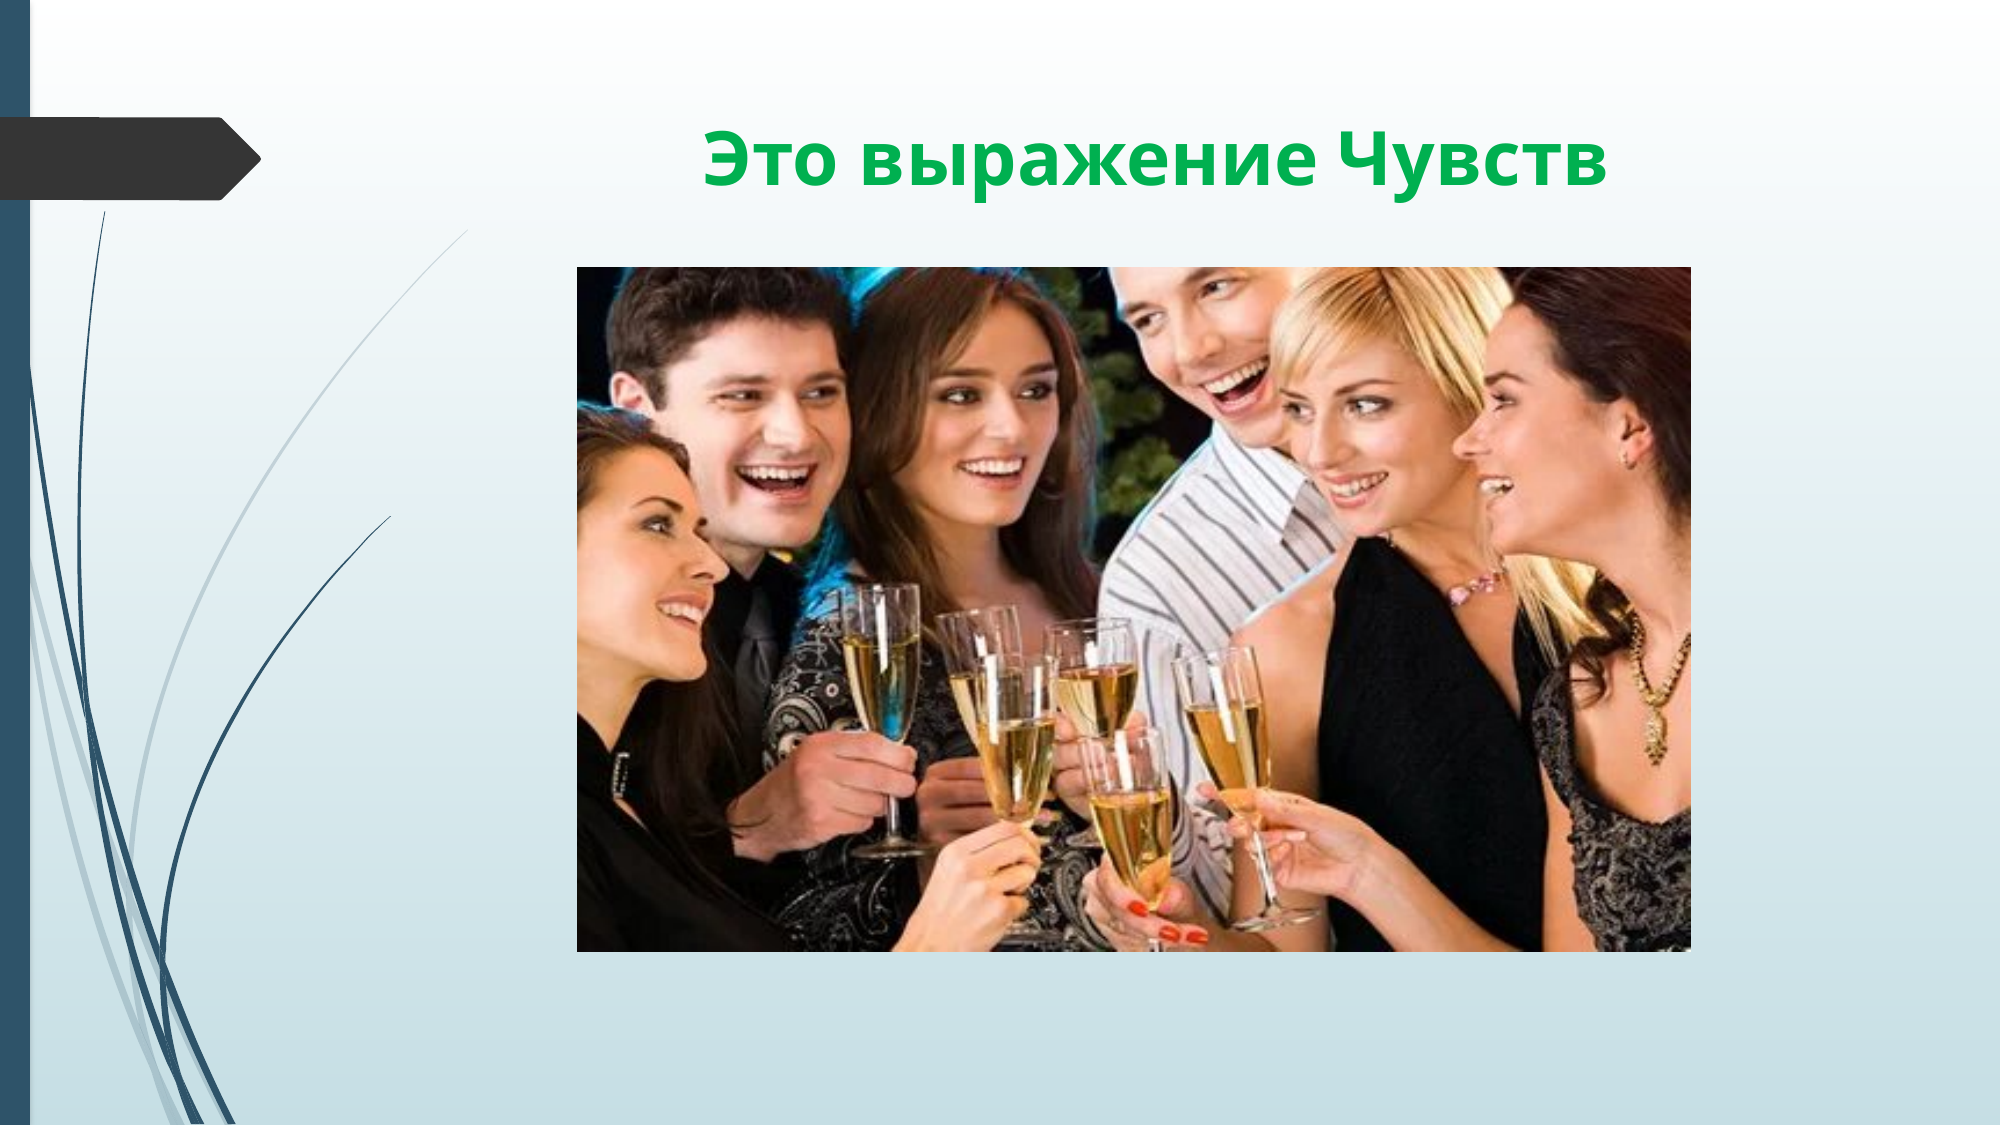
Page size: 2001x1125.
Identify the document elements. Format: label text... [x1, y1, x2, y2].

title Это выражение Чувств [425, 102, 1888, 313]
picture [577, 267, 1691, 952]
picture [852, 285, 857, 296]
